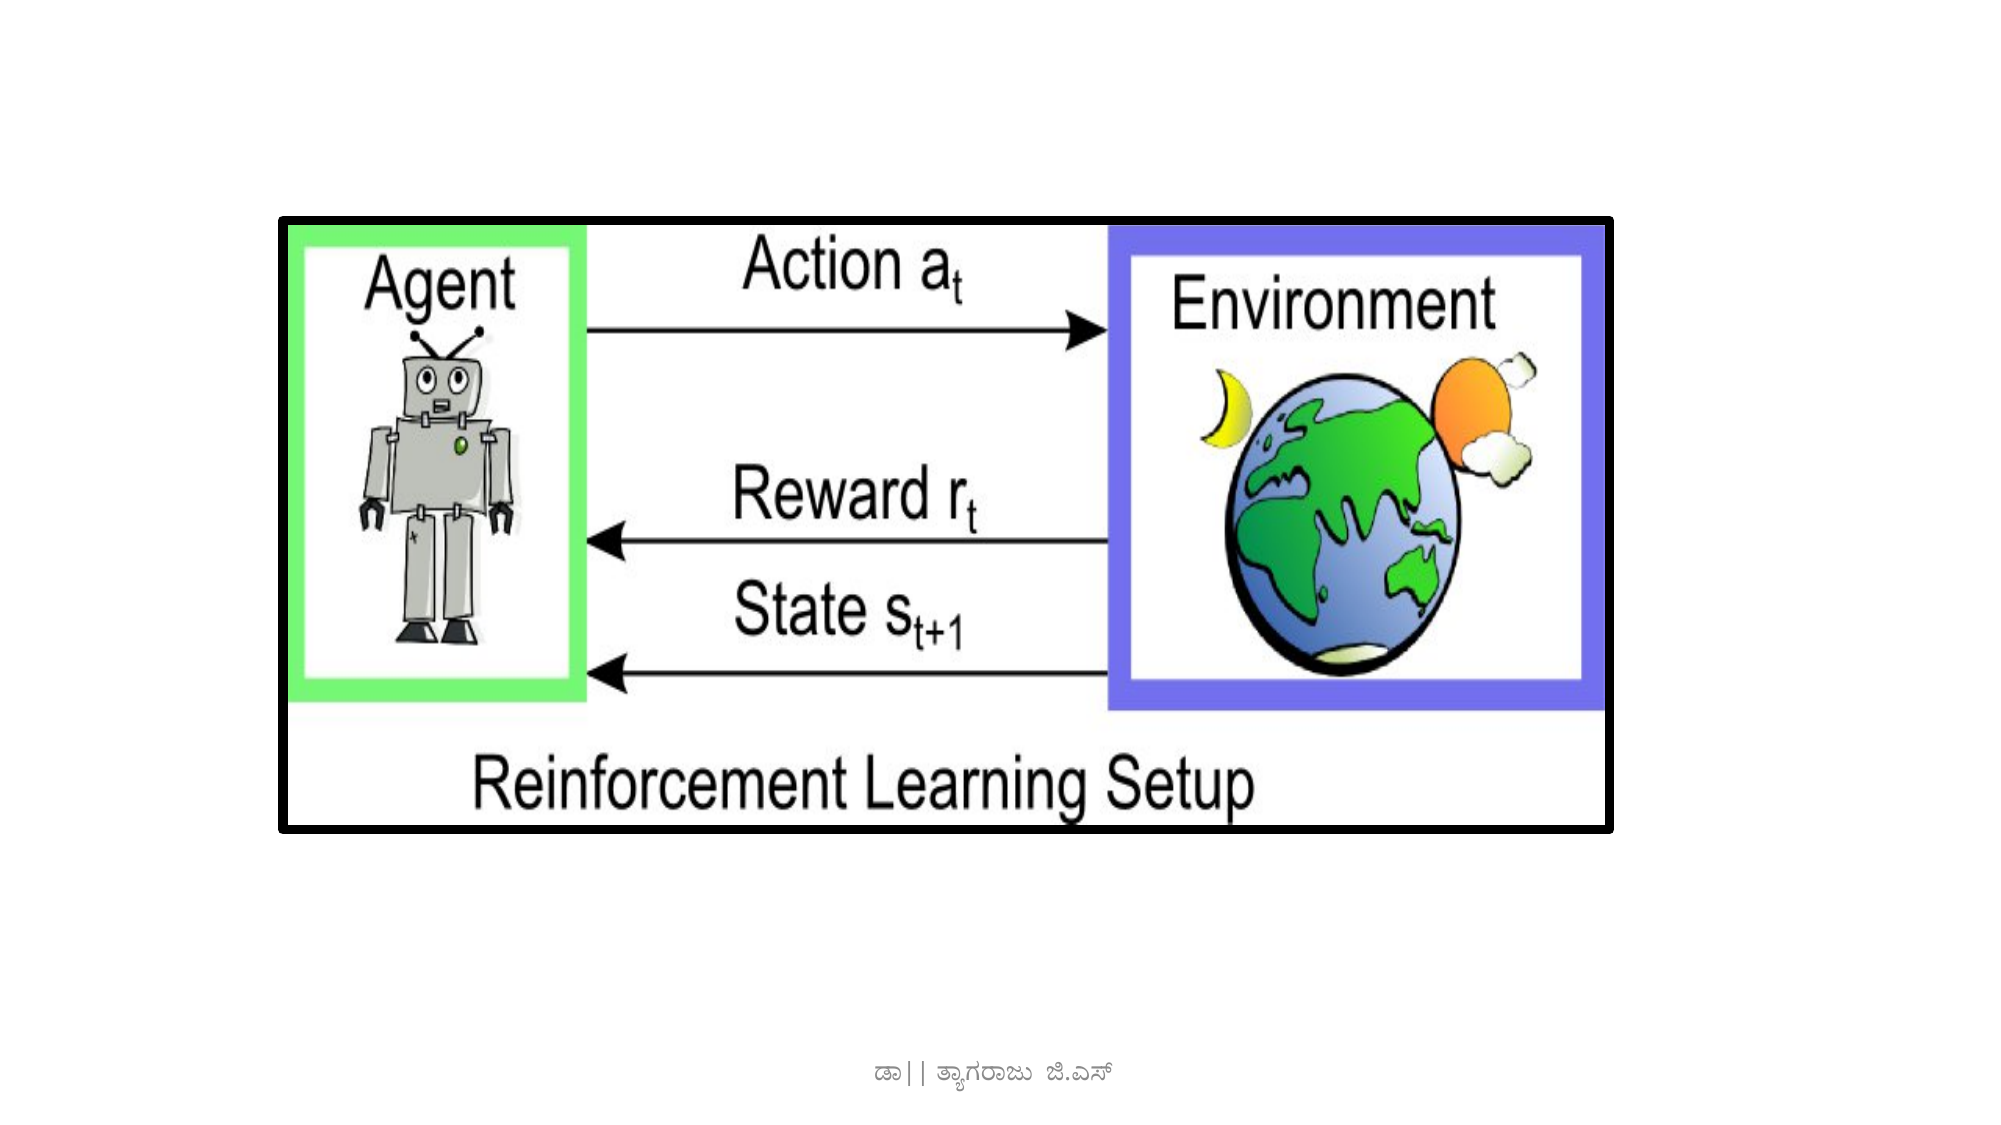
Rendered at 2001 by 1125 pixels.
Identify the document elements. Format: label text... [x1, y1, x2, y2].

footer ಡಾ|| ತ್ಯಾಗರಾಜು ಜಿ.ಎಸ್ [662, 1042, 1338, 1103]
picture [287, 224, 1605, 825]
